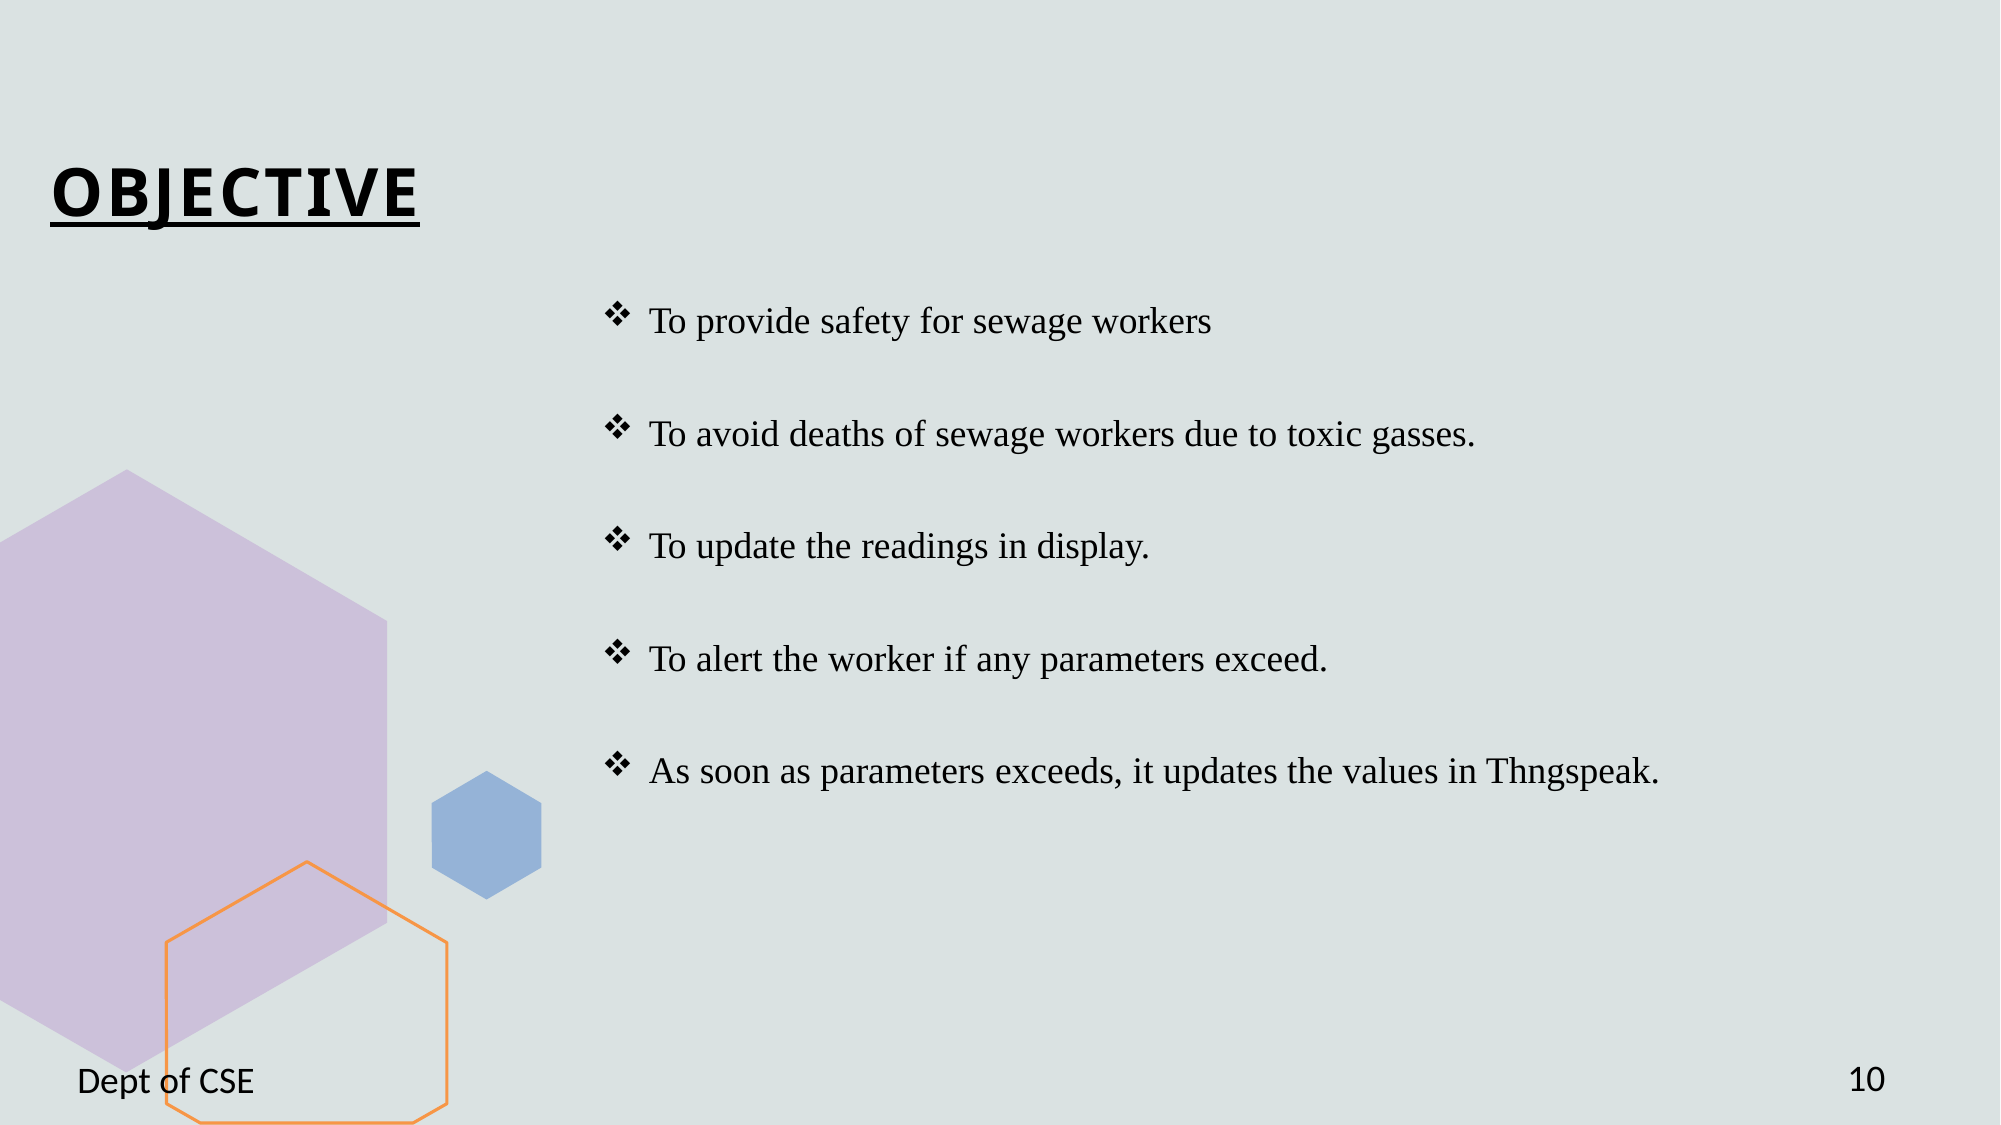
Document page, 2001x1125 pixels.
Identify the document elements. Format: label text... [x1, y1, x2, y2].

text_box Dept of CSE [62, 1048, 710, 1094]
title OBJECTIVE [50, 149, 706, 524]
text_box 10 [1440, 1046, 1900, 1103]
text_box To provide safety for sewage workers To avoid deaths of sewage workers due to toxic gasses. To update the readings in display. To alert the worker if any parameters exceed. As soon as parameters exceeds, it updates the values in Thngspeak. [600, 226, 1925, 792]
